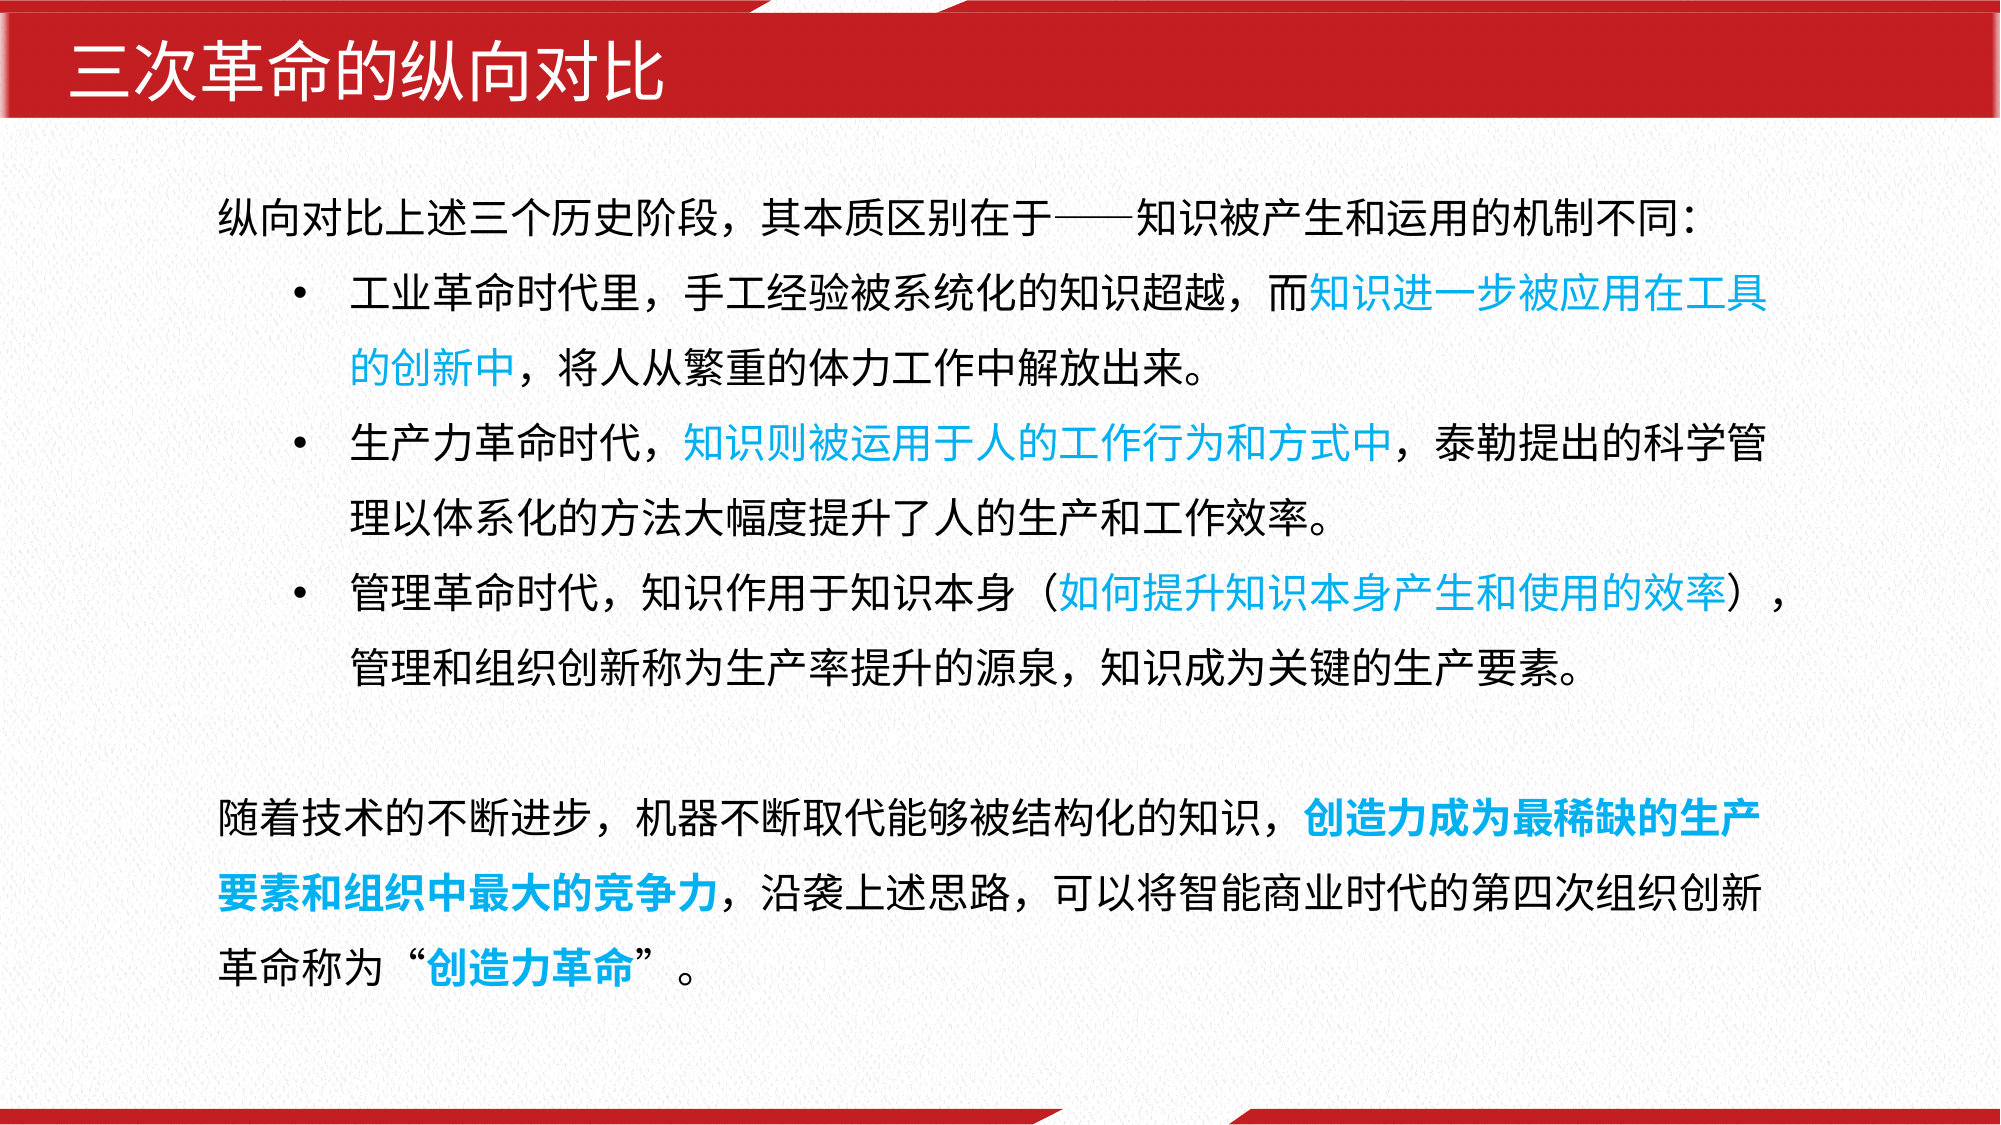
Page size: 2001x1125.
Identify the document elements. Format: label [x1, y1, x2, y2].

text_box [0, 0, 2000, 12]
text_box [0, 118, 2000, 1125]
picture [0, 12, 2000, 118]
